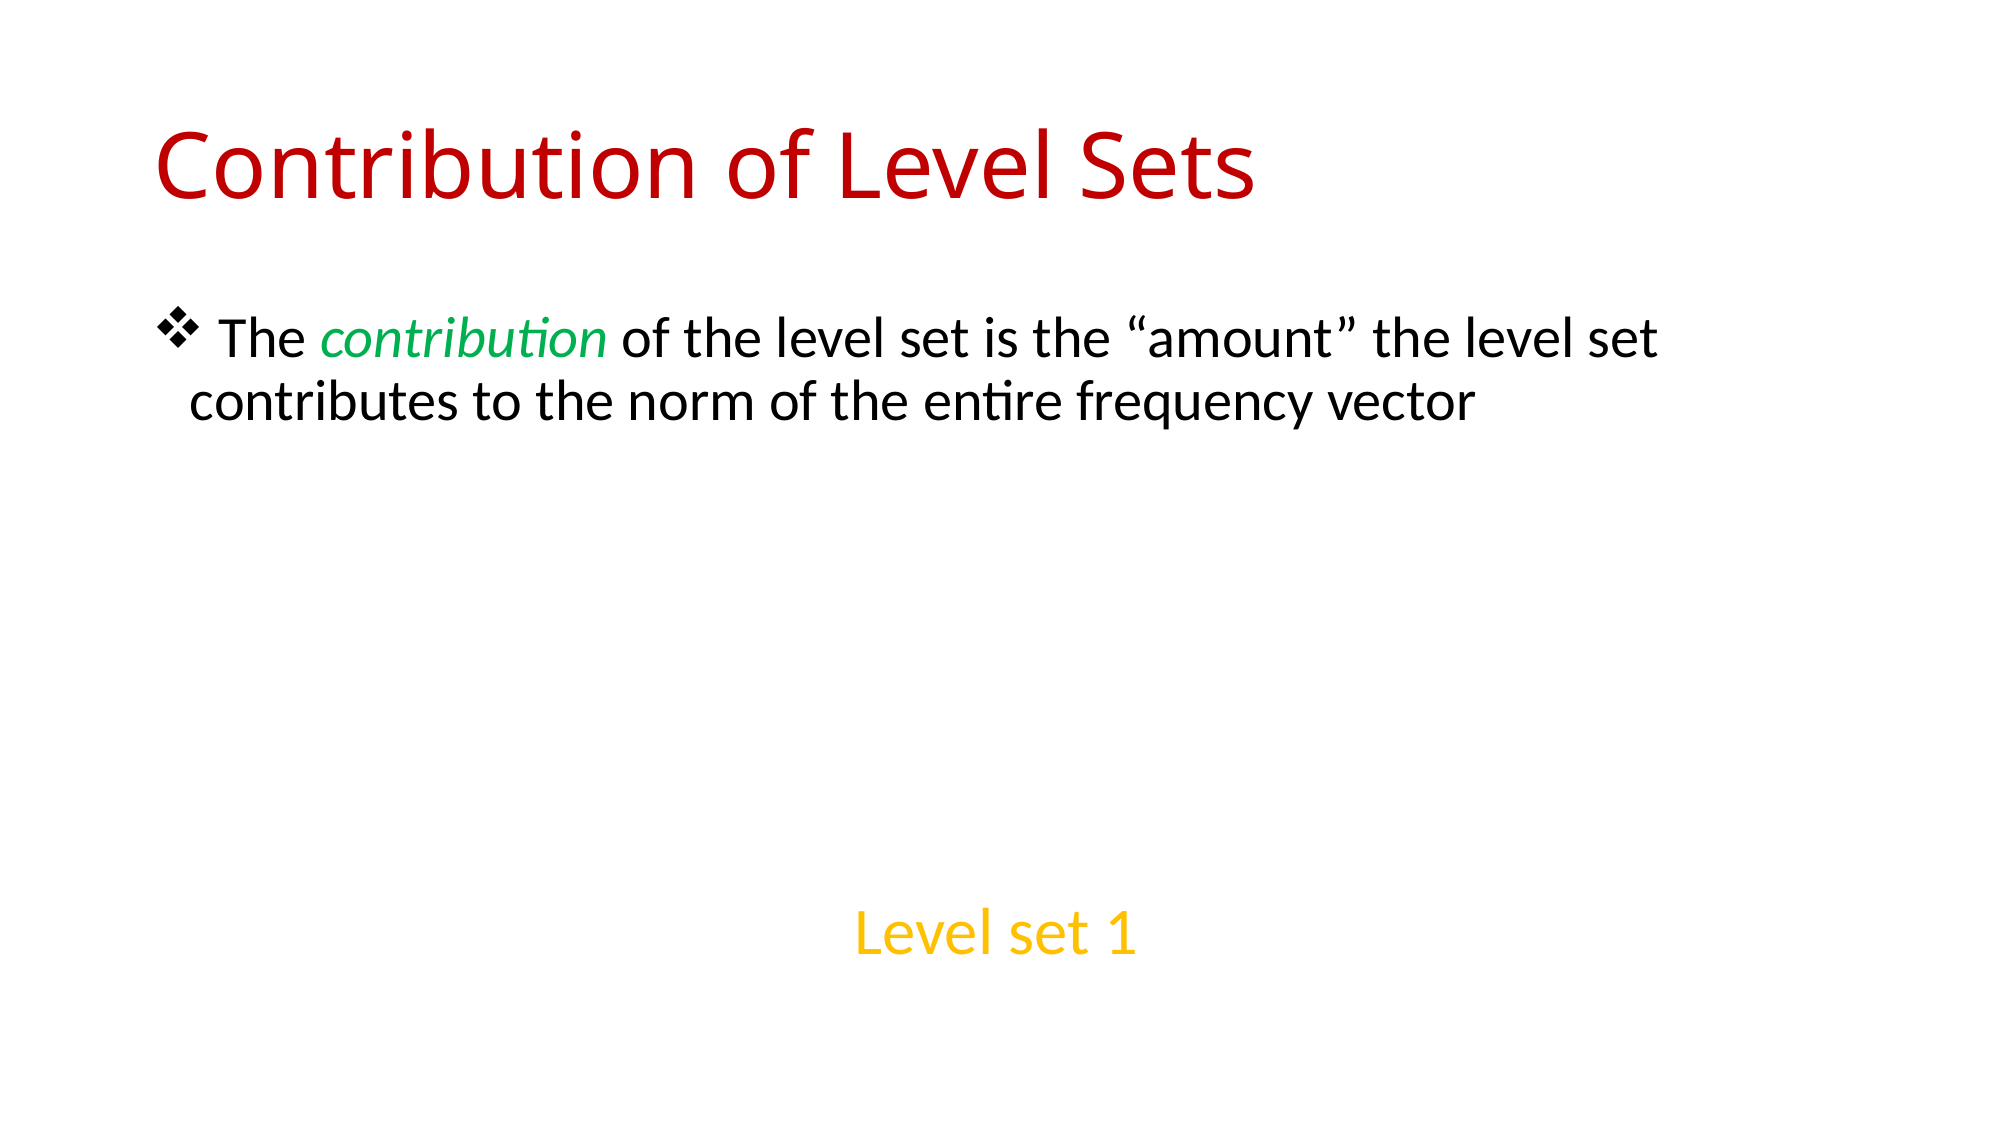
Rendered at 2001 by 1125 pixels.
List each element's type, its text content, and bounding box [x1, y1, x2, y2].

text_box Level set 1 [839, 880, 1228, 976]
title Contribution of Level Sets [138, 59, 1864, 278]
list The contribution of the level set is the “amount” the level set contributes to the norm of the entire frequency vector [137, 299, 1818, 499]
